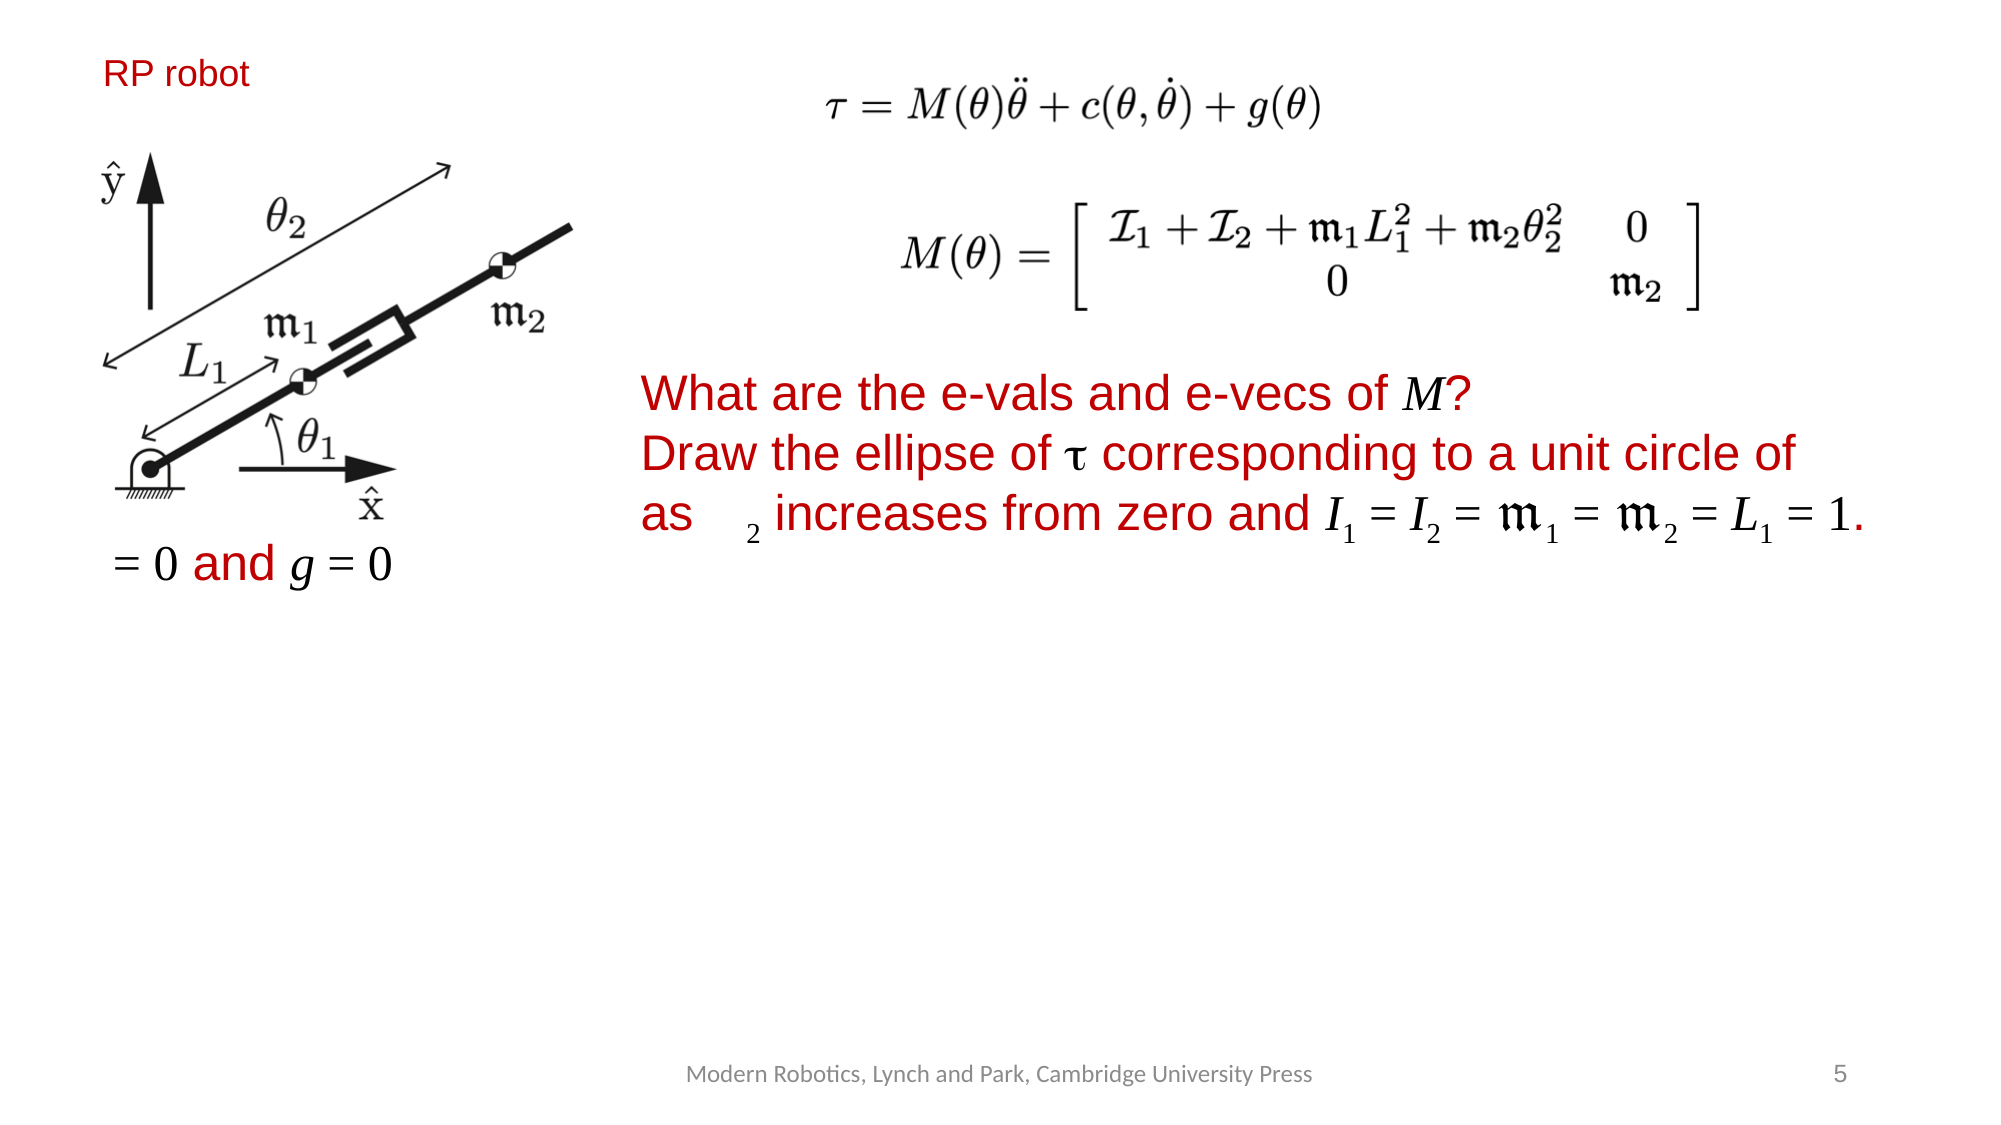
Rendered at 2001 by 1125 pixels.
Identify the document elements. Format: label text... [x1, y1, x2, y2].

picture [823, 71, 1320, 137]
picture [897, 198, 1703, 316]
slide_number 5 [1412, 1042, 1863, 1103]
picture [85, 141, 663, 525]
text_box RP robot [88, 41, 265, 102]
footer Modern Robotics, Lynch and Park, Cambridge University Press [662, 1042, 1338, 1103]
